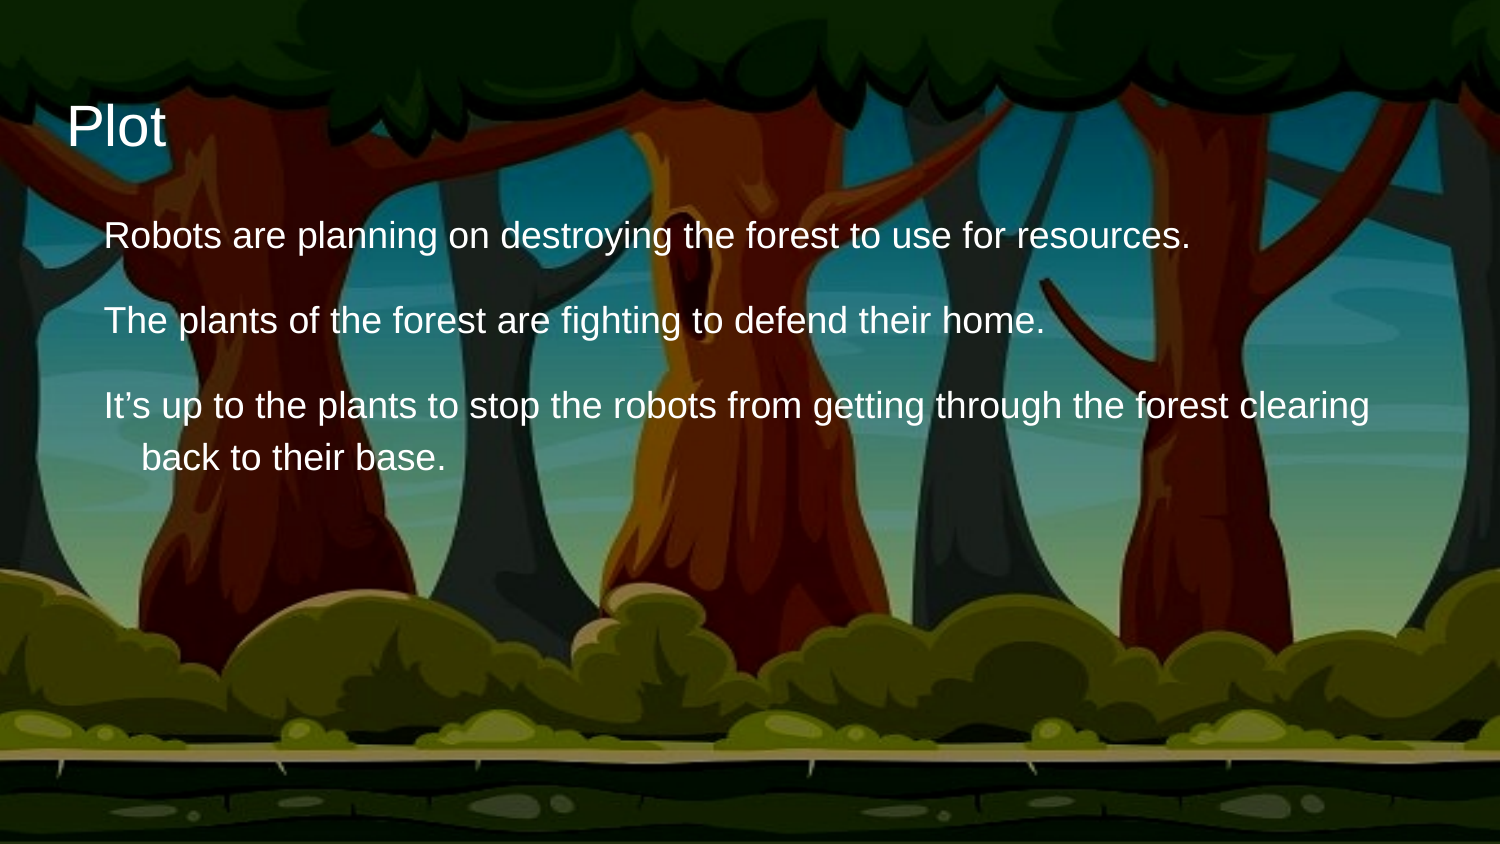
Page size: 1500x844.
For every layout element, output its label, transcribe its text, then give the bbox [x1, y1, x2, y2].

picture [0, 0, 1500, 844]
title Plot [51, 72, 1449, 167]
list Robots are planning on destroying the forest to use for resources. The plants of the forest are fighting to defend their home. It’s up to the plants to stop the robots from getting through the forest clearing back to their base. [51, 189, 1449, 750]
